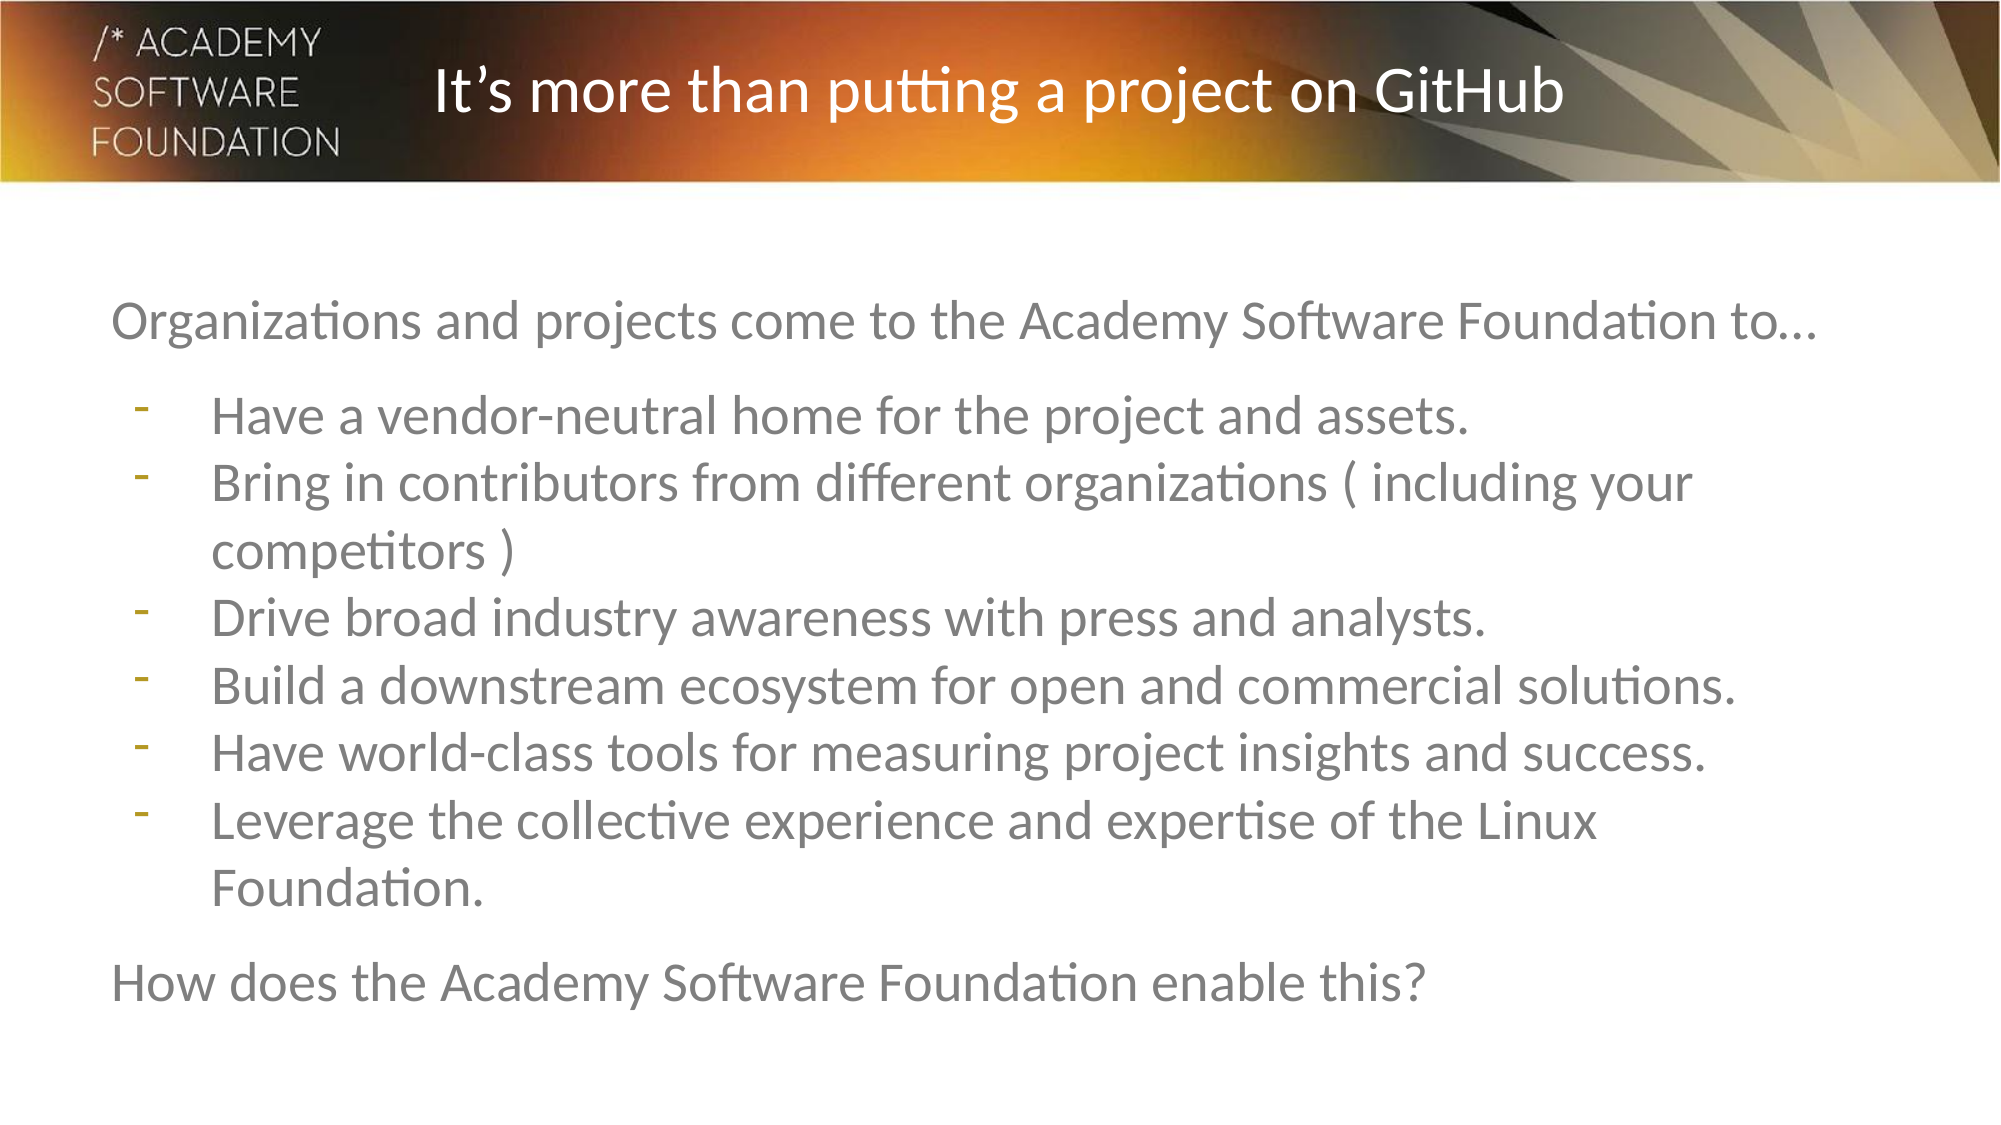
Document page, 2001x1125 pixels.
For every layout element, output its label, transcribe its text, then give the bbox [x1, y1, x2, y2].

picture [0, 0, 2000, 1125]
list Organizations and projects come to the Academy Software Foundation to… Have a vendor-neutral home for the project and assets. Bring in contributors from different organizations ( including your competitors ) Drive broad industry awareness with press and analysts. Build a downstream ecosystem for open and commercial solutions. Have world-class tools for measuring project insights and success. Leverage the collective experience and expertise of the Linux Foundation. How does the Academy Software Foundation enable this? [91, 263, 1900, 1017]
title It’s more than putting a project on GitHub [347, 0, 1653, 182]
